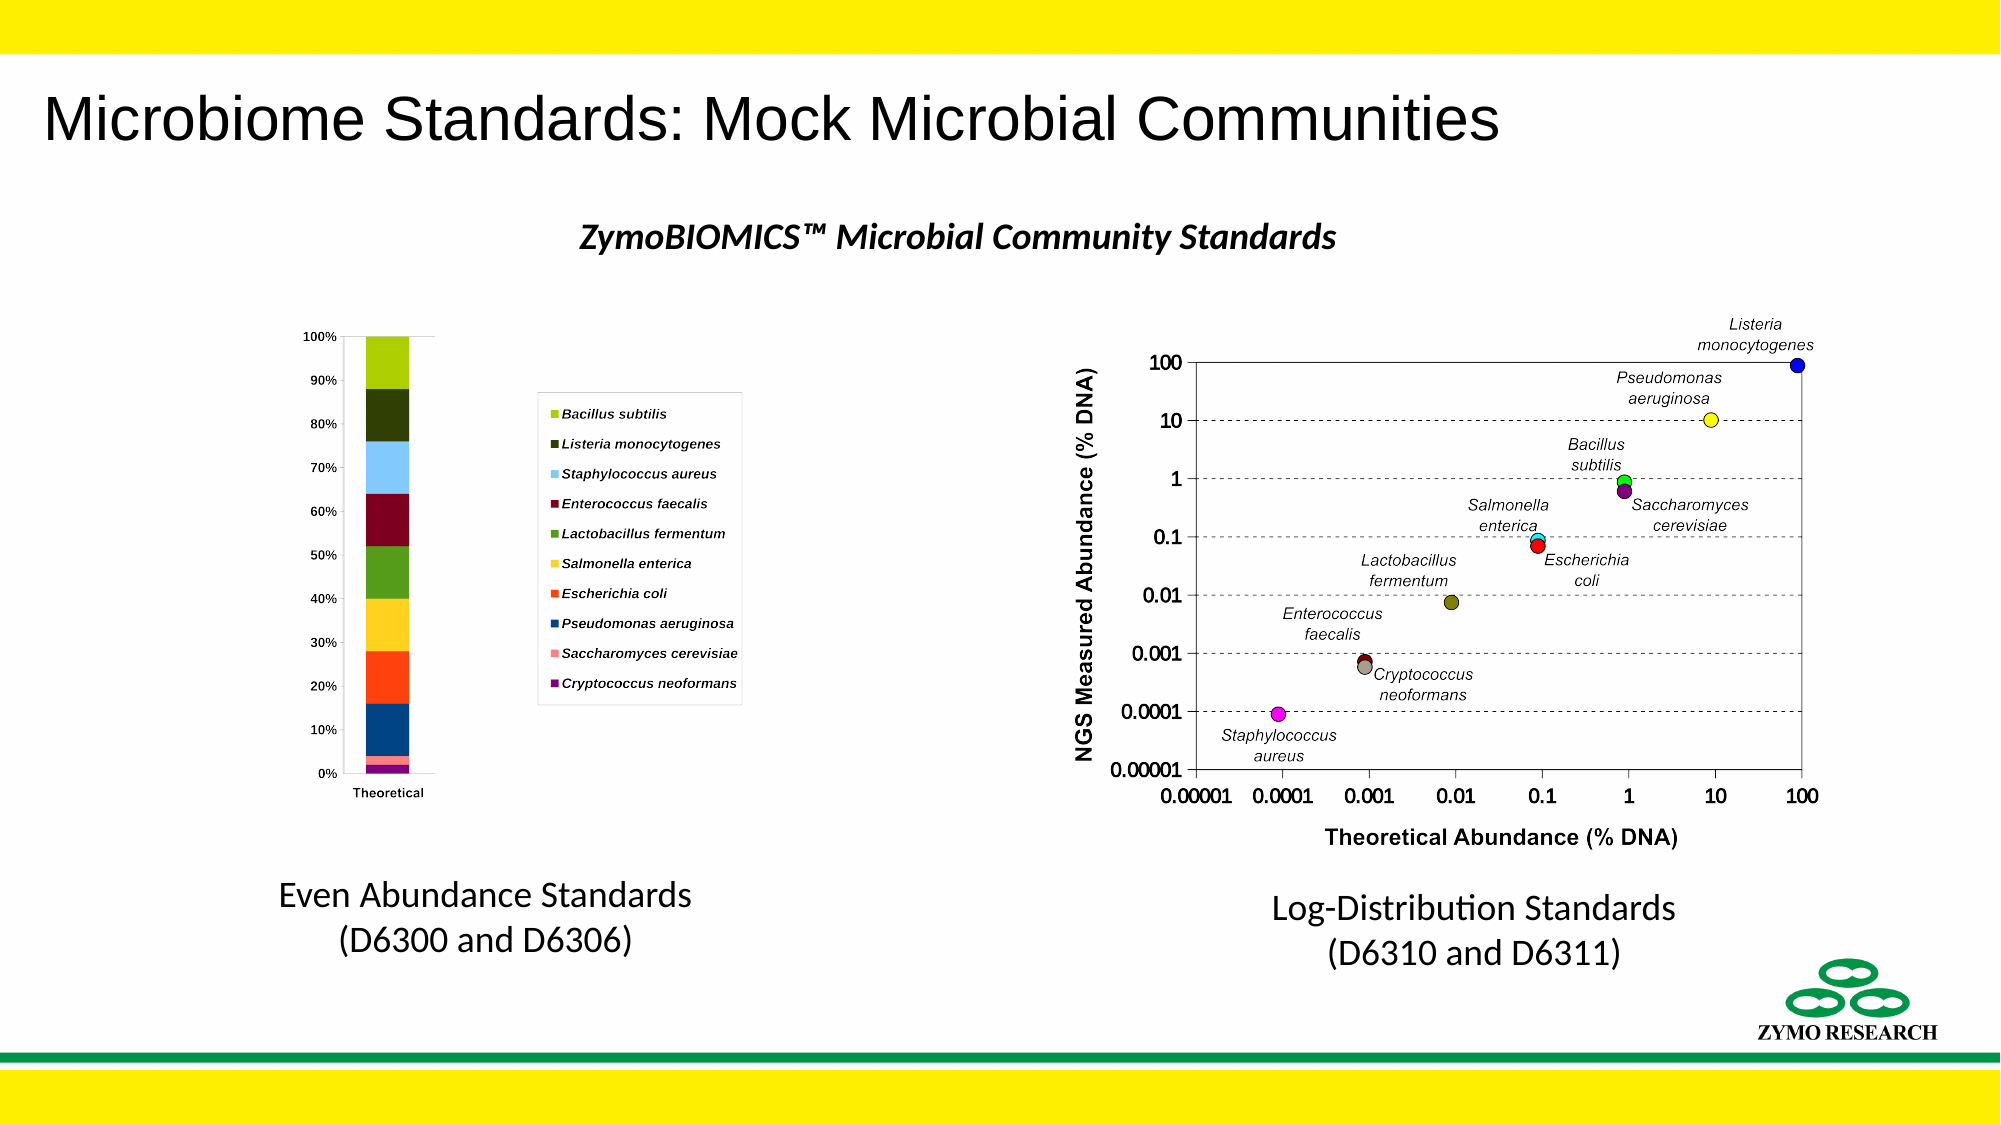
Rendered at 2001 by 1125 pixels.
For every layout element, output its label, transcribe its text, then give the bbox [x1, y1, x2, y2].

text_box Even Abundance Standards (D6300 and D6306) [263, 862, 708, 968]
title Microbiome Standards: Mock Microbial Communities [29, 79, 1755, 297]
text_box Log-Distribution Standards (D6310 and D6311) [1257, 875, 1692, 981]
text_box ZymoBIOMICS™ Microbial Community Standards [564, 205, 1353, 265]
picture [0, 0, 2000, 1125]
